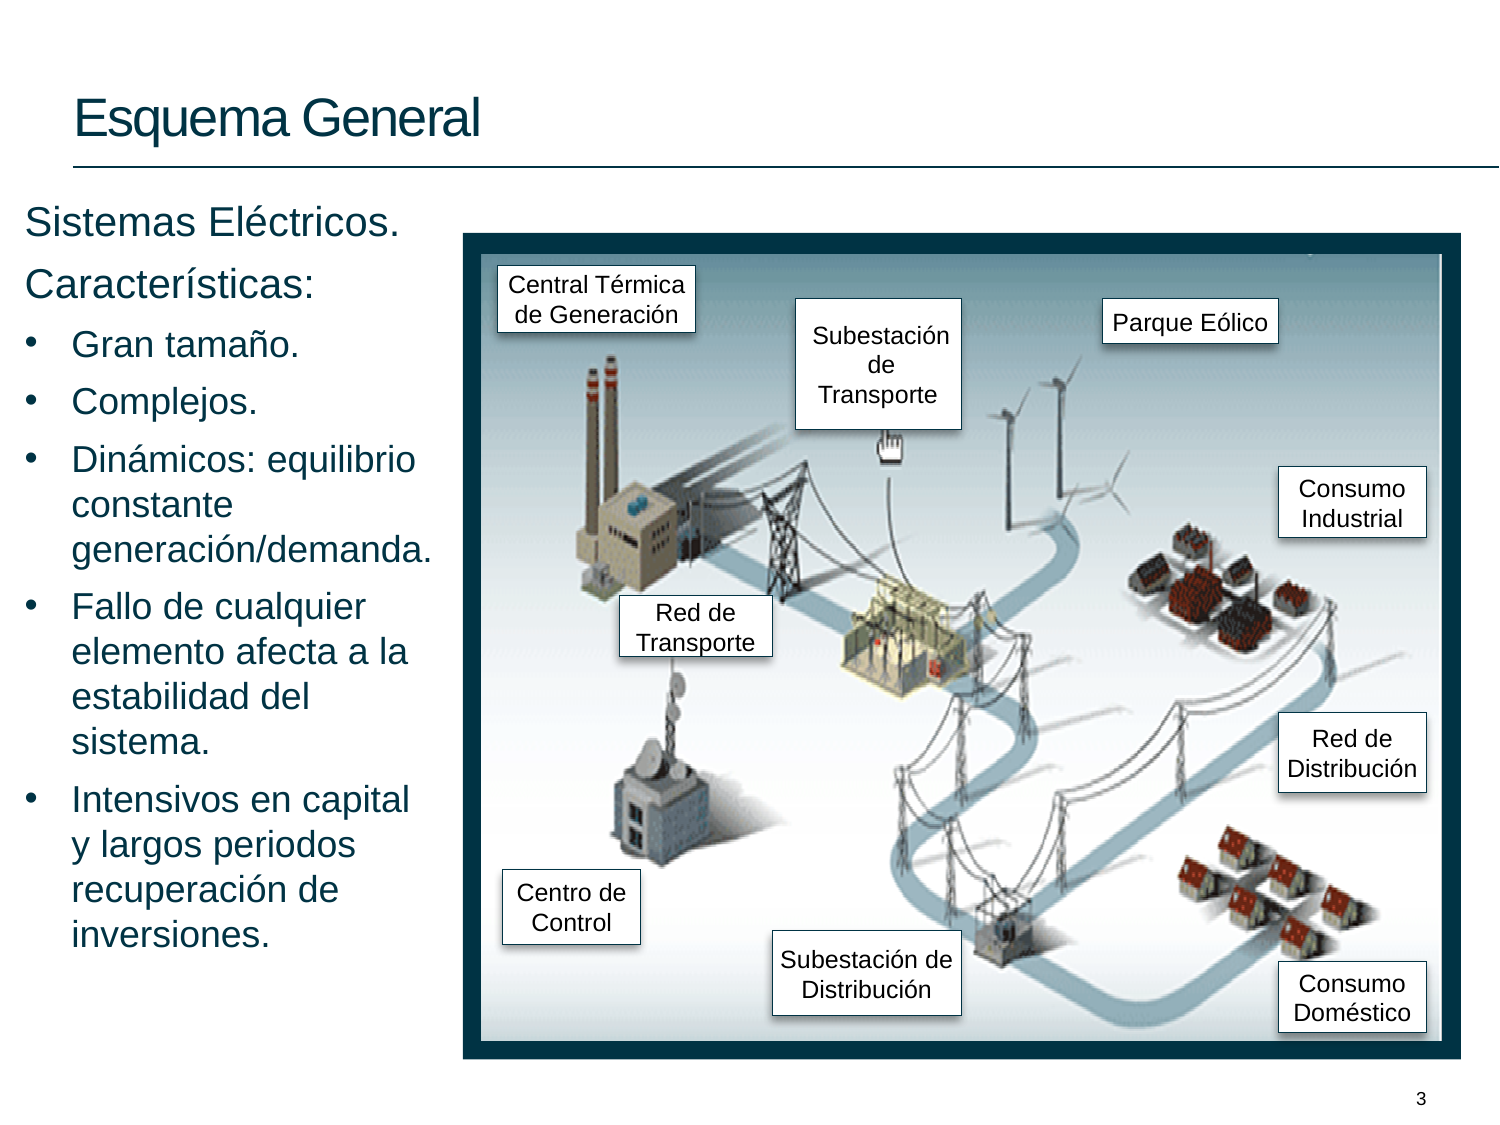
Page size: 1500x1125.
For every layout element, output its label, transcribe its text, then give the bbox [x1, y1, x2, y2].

slide_number 3 [1338, 1078, 1427, 1119]
picture [482, 255, 1441, 1040]
text_box [462, 232, 1461, 1060]
text_box Sistemas Eléctricos. Características: Gran tamaño. Complejos. Dinámicos: equilibrio constante generación/demanda. Fallo de cualquier elemento afecta a la estabilidad del sistema. Intensivos en capital y largos periodos recuperación de inversiones. [24, 182, 450, 997]
title Esquema General [73, 18, 1424, 148]
